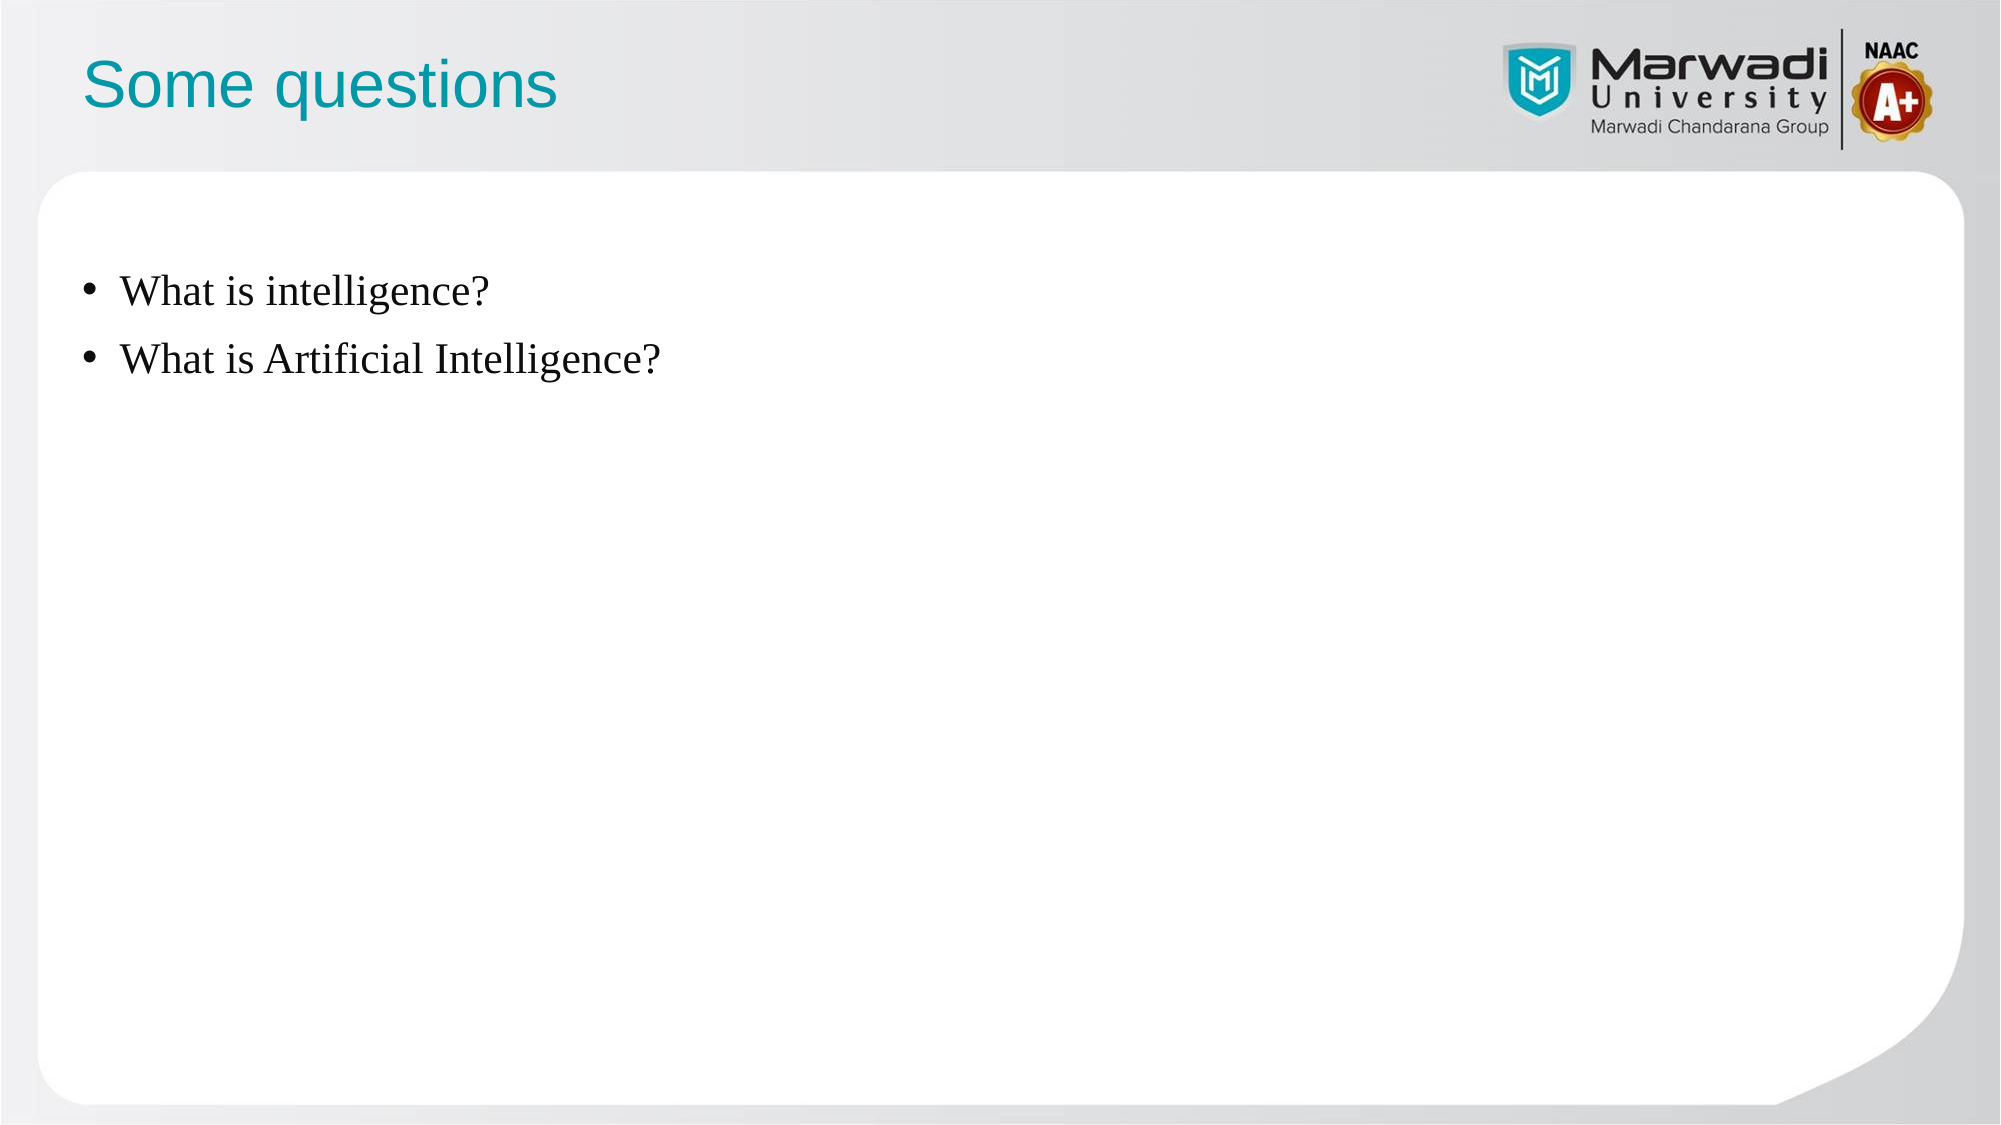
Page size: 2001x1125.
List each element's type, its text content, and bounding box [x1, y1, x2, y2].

picture [0, 0, 2001, 1125]
text_box What is intelligence? What is Artificial Intelligence? [67, 252, 1465, 813]
text_box Some questions [67, 35, 1465, 129]
